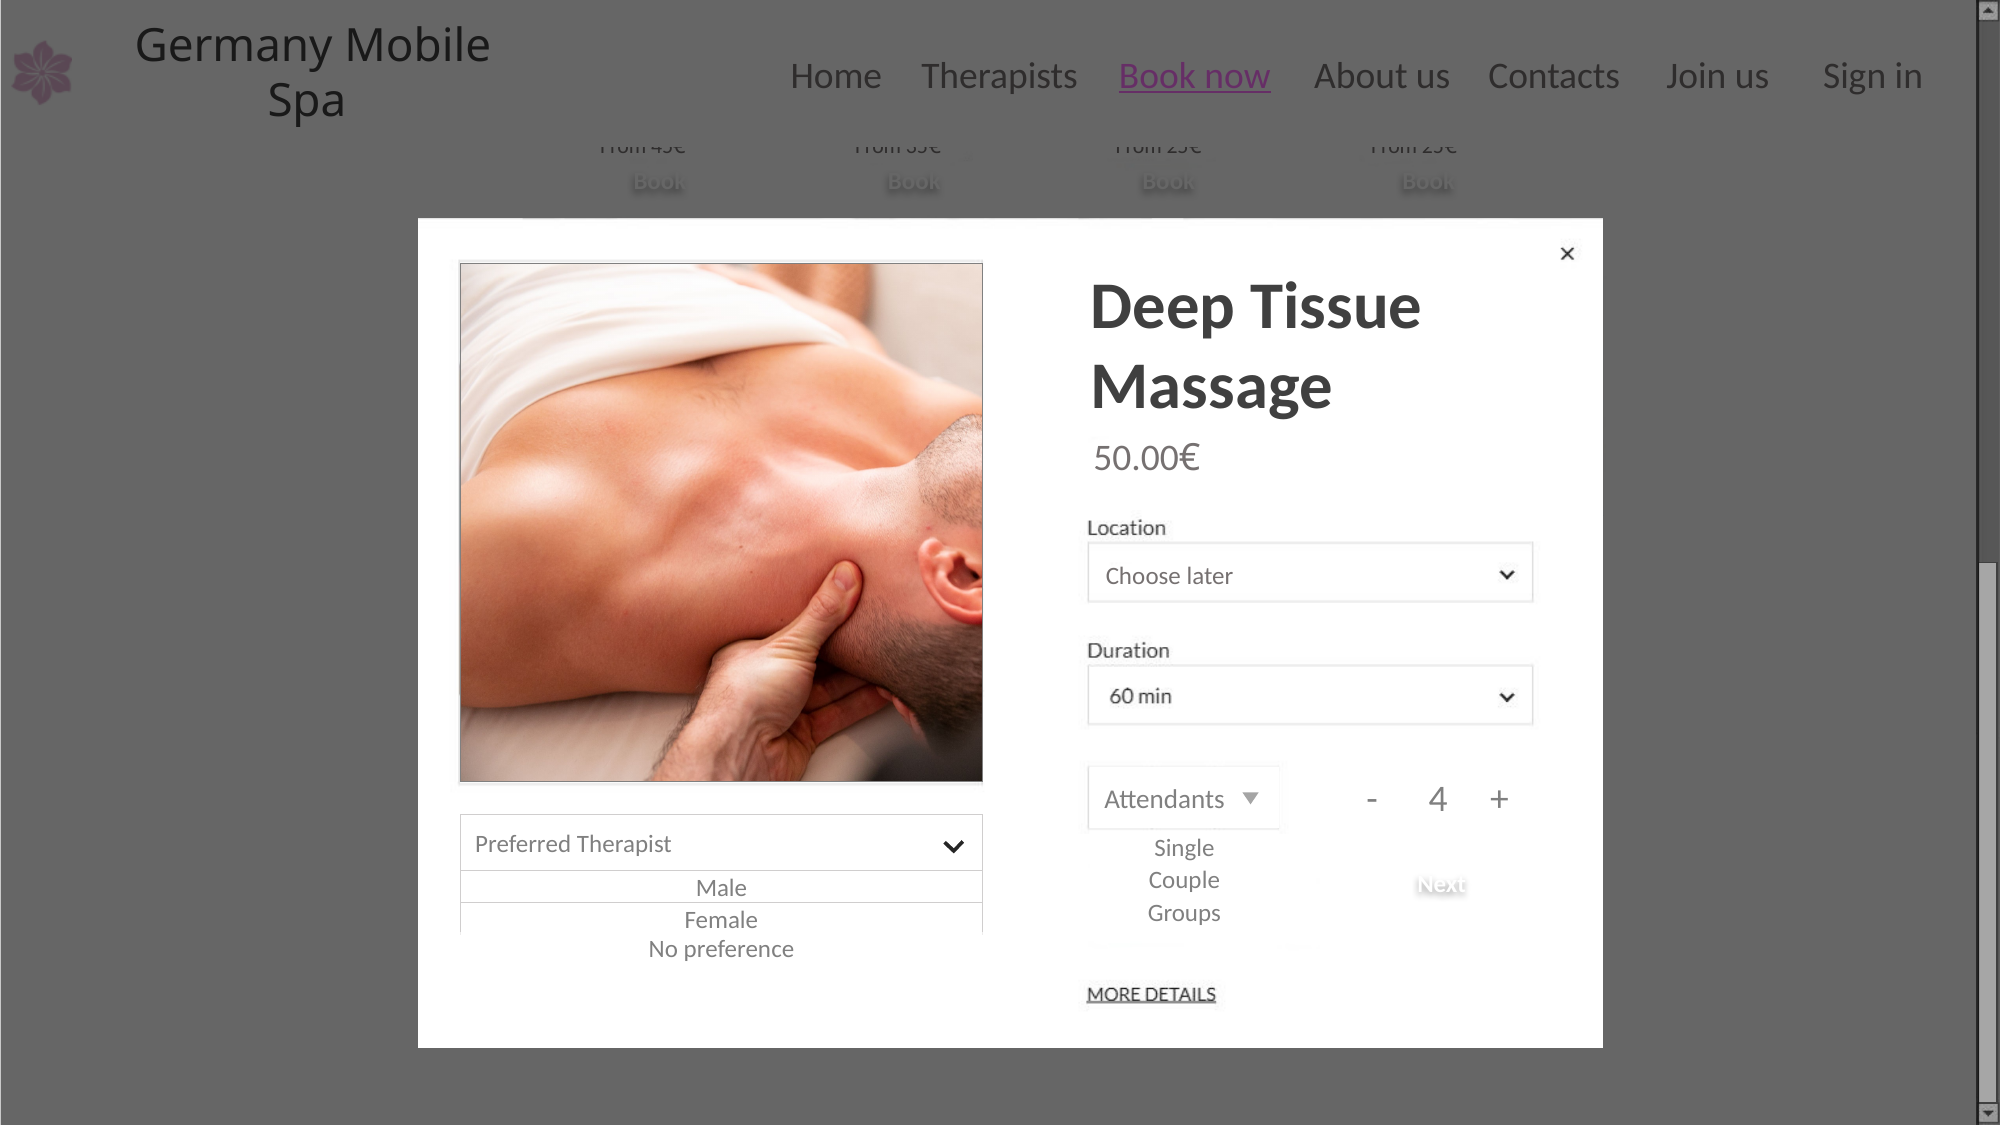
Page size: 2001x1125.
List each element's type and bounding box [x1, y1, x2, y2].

text_box [0, 0, 1980, 1125]
picture [1980, 0, 2000, 1125]
picture [460, 263, 983, 782]
